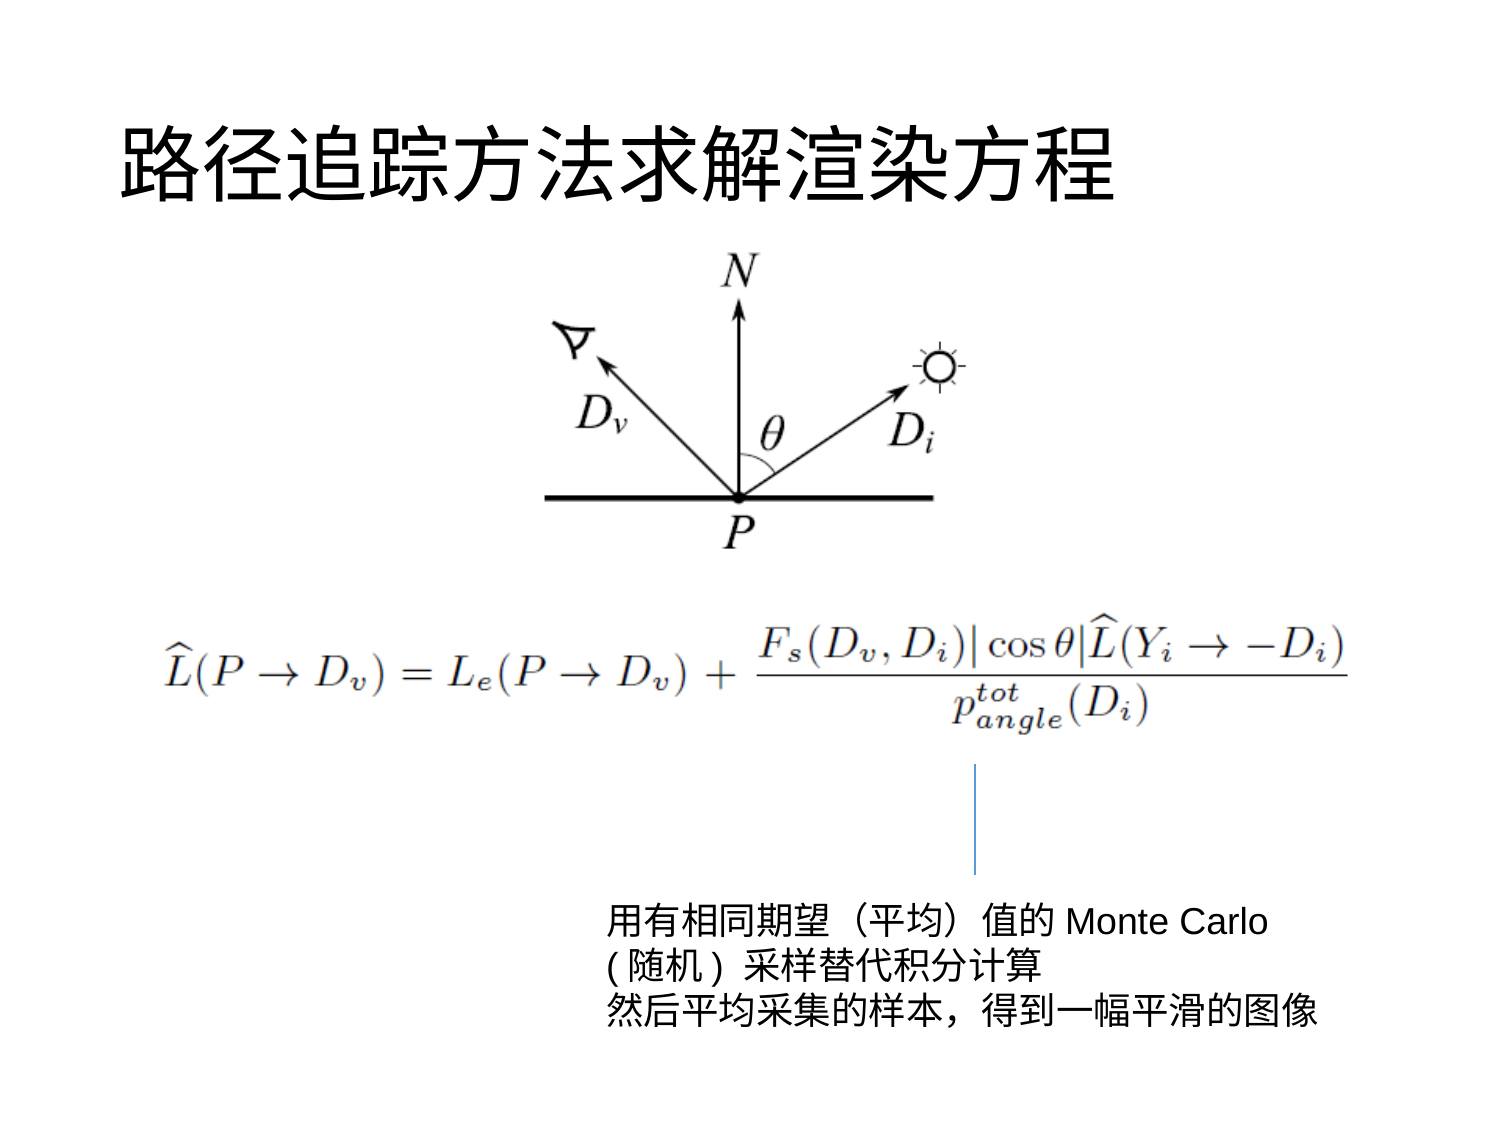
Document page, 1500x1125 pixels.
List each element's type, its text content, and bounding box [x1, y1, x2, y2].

picture [149, 610, 1351, 738]
picture [523, 237, 988, 563]
text_box 用有相同期望（平均）值的Monte Carlo (随机) 采样替代积分计算 然后平均采集的样本，得到一幅平滑的图像 [591, 889, 1334, 1039]
title 路径追踪方法求解渲染方程 [103, 59, 1397, 278]
